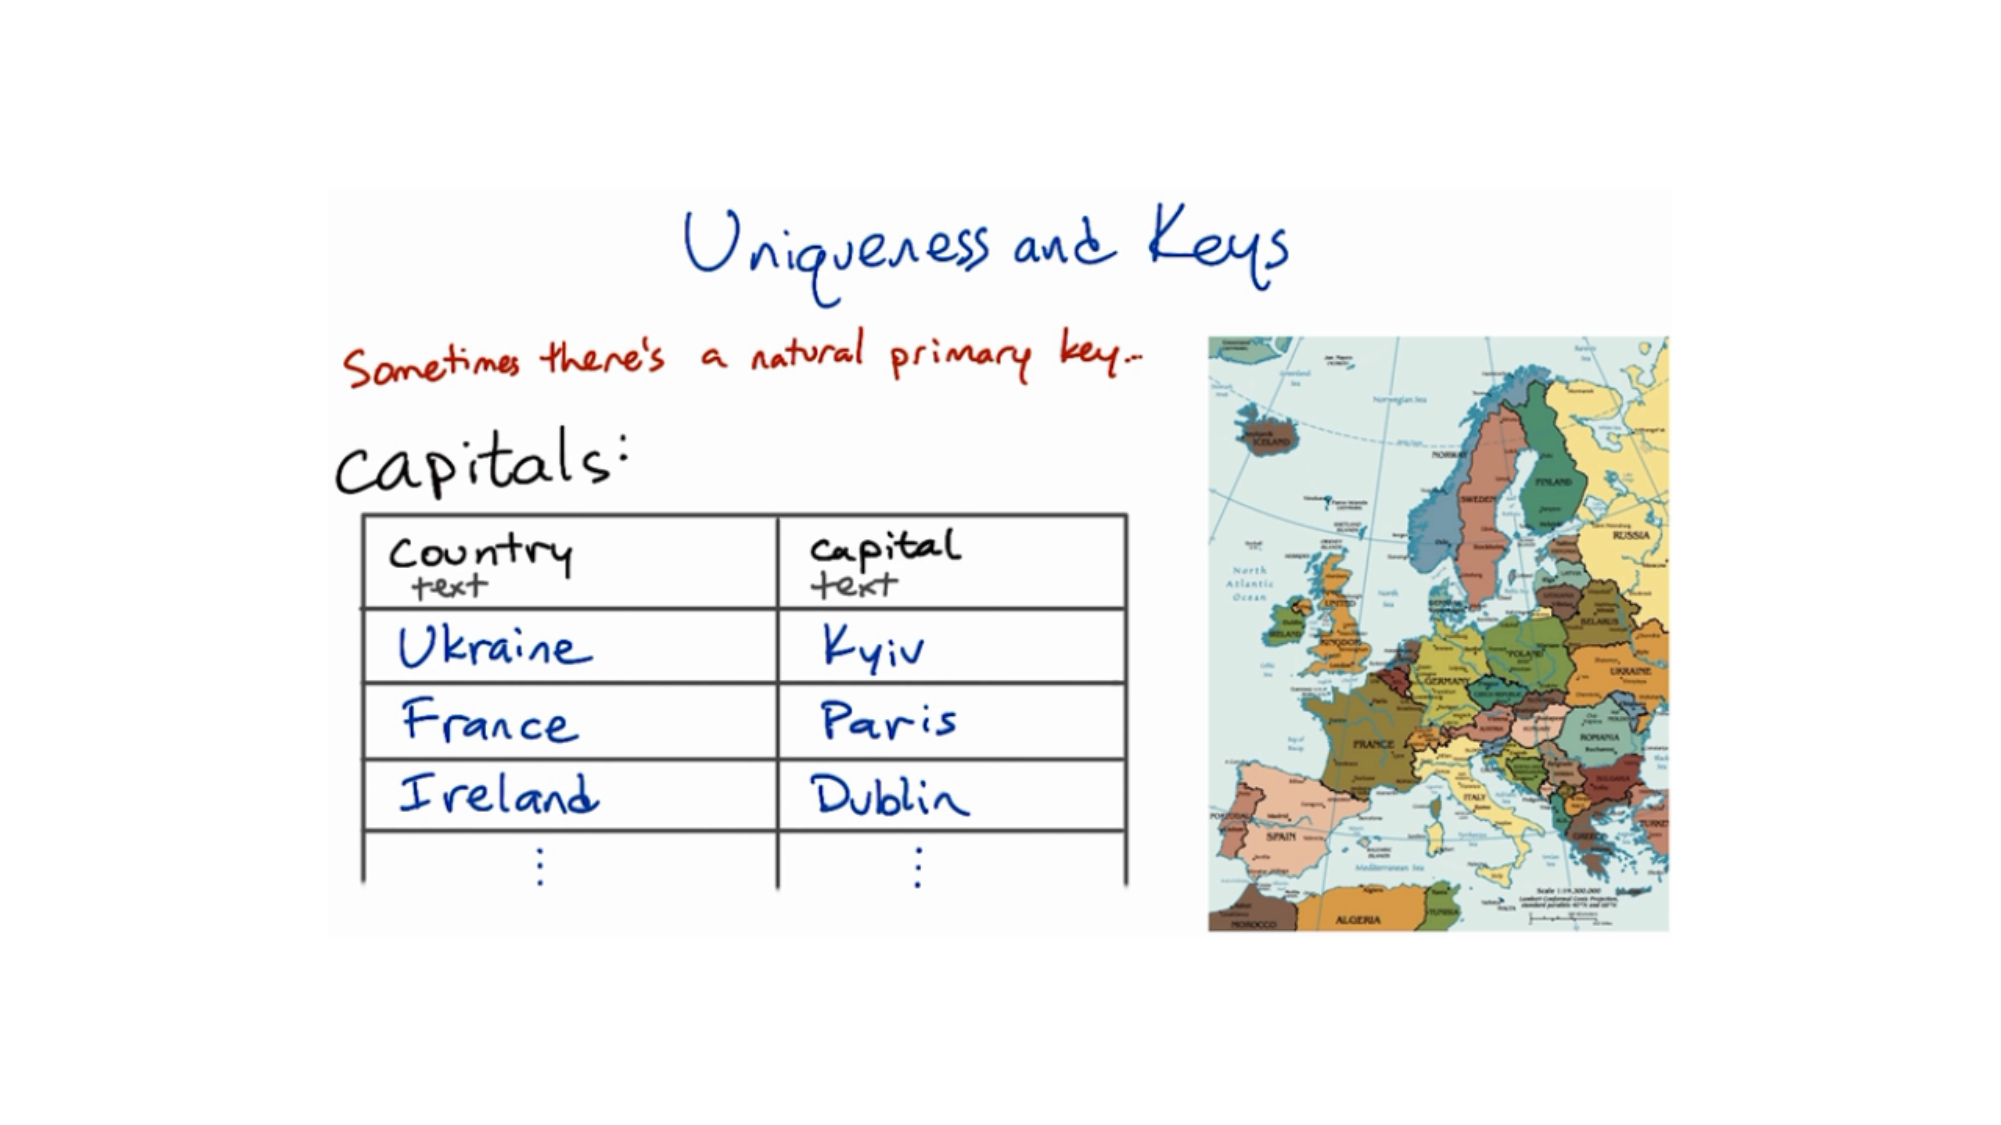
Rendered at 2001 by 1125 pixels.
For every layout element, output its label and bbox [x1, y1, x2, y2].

picture [328, 188, 1672, 937]
